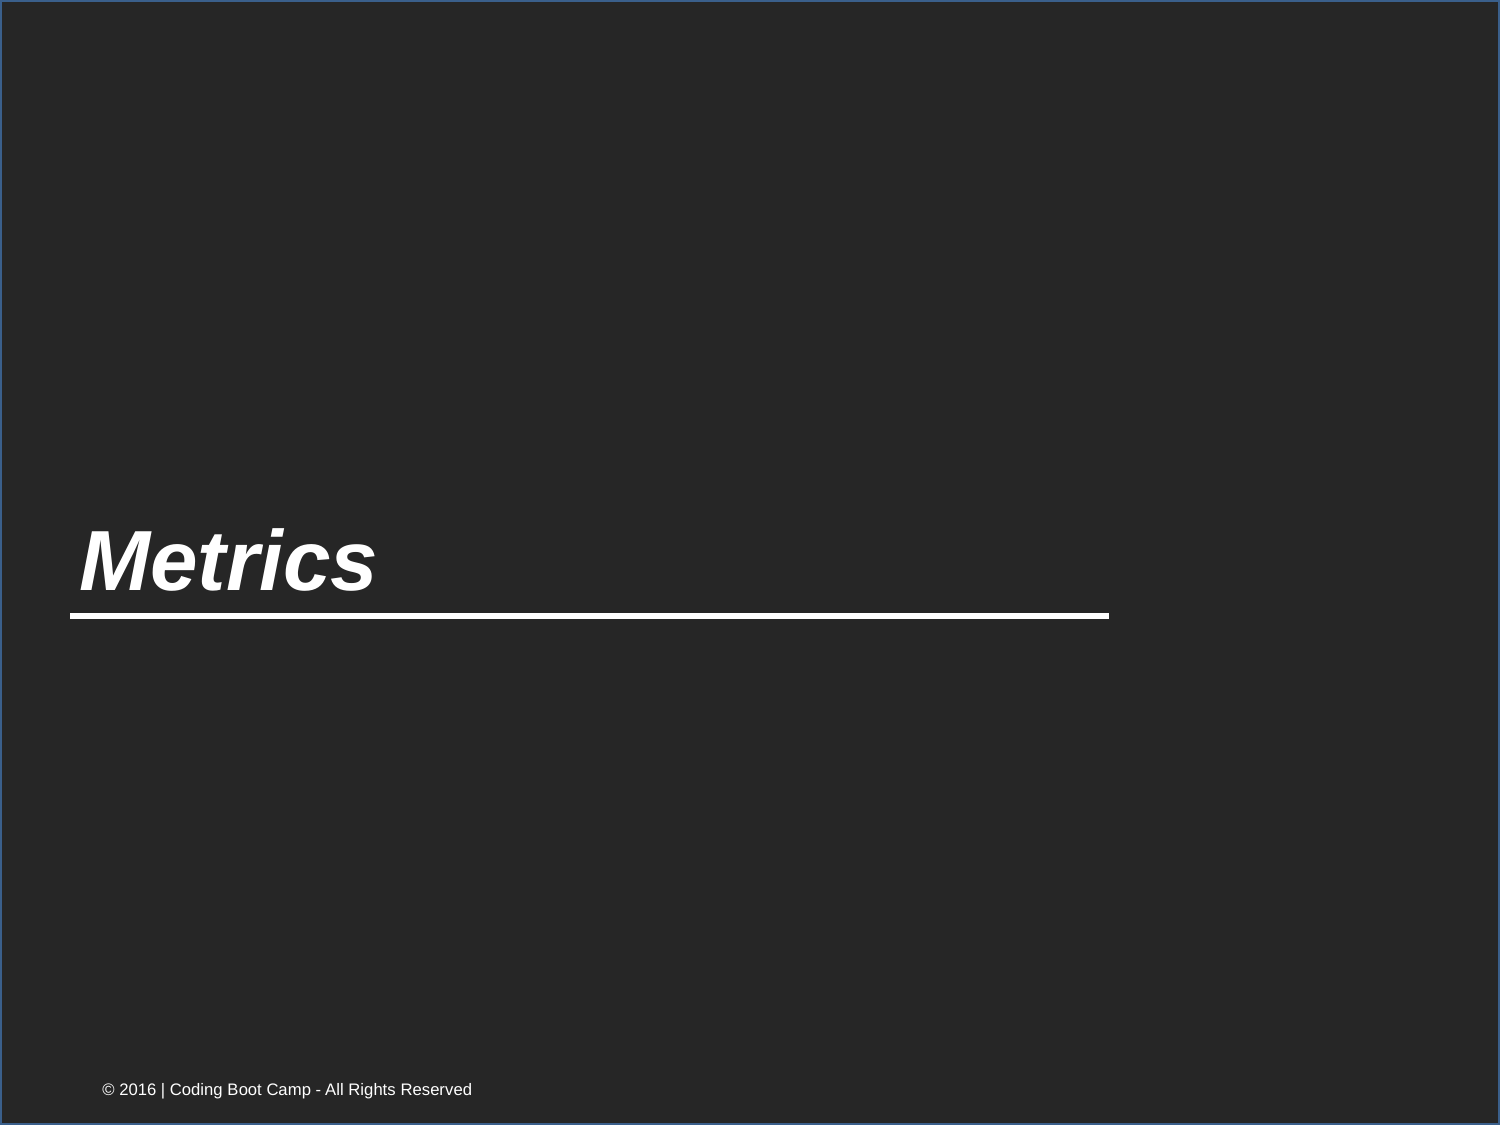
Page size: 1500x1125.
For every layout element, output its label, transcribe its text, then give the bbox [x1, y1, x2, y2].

title Metrics [64, 484, 1415, 628]
